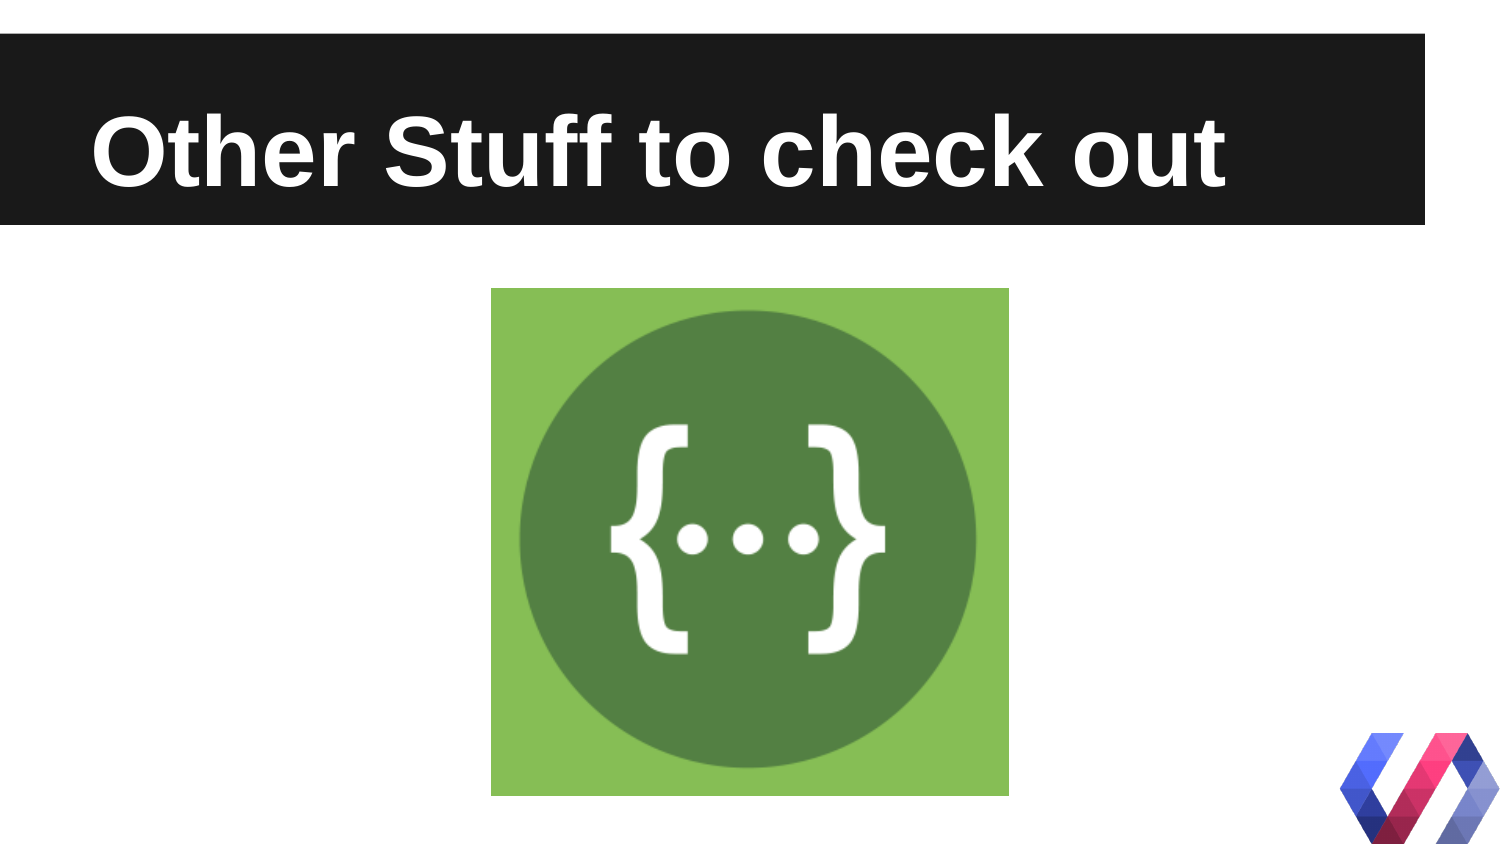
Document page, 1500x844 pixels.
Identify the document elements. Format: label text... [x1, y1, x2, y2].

title Other Stuff to check out [75, 33, 1425, 221]
picture [1339, 733, 1500, 844]
picture [491, 288, 1009, 796]
